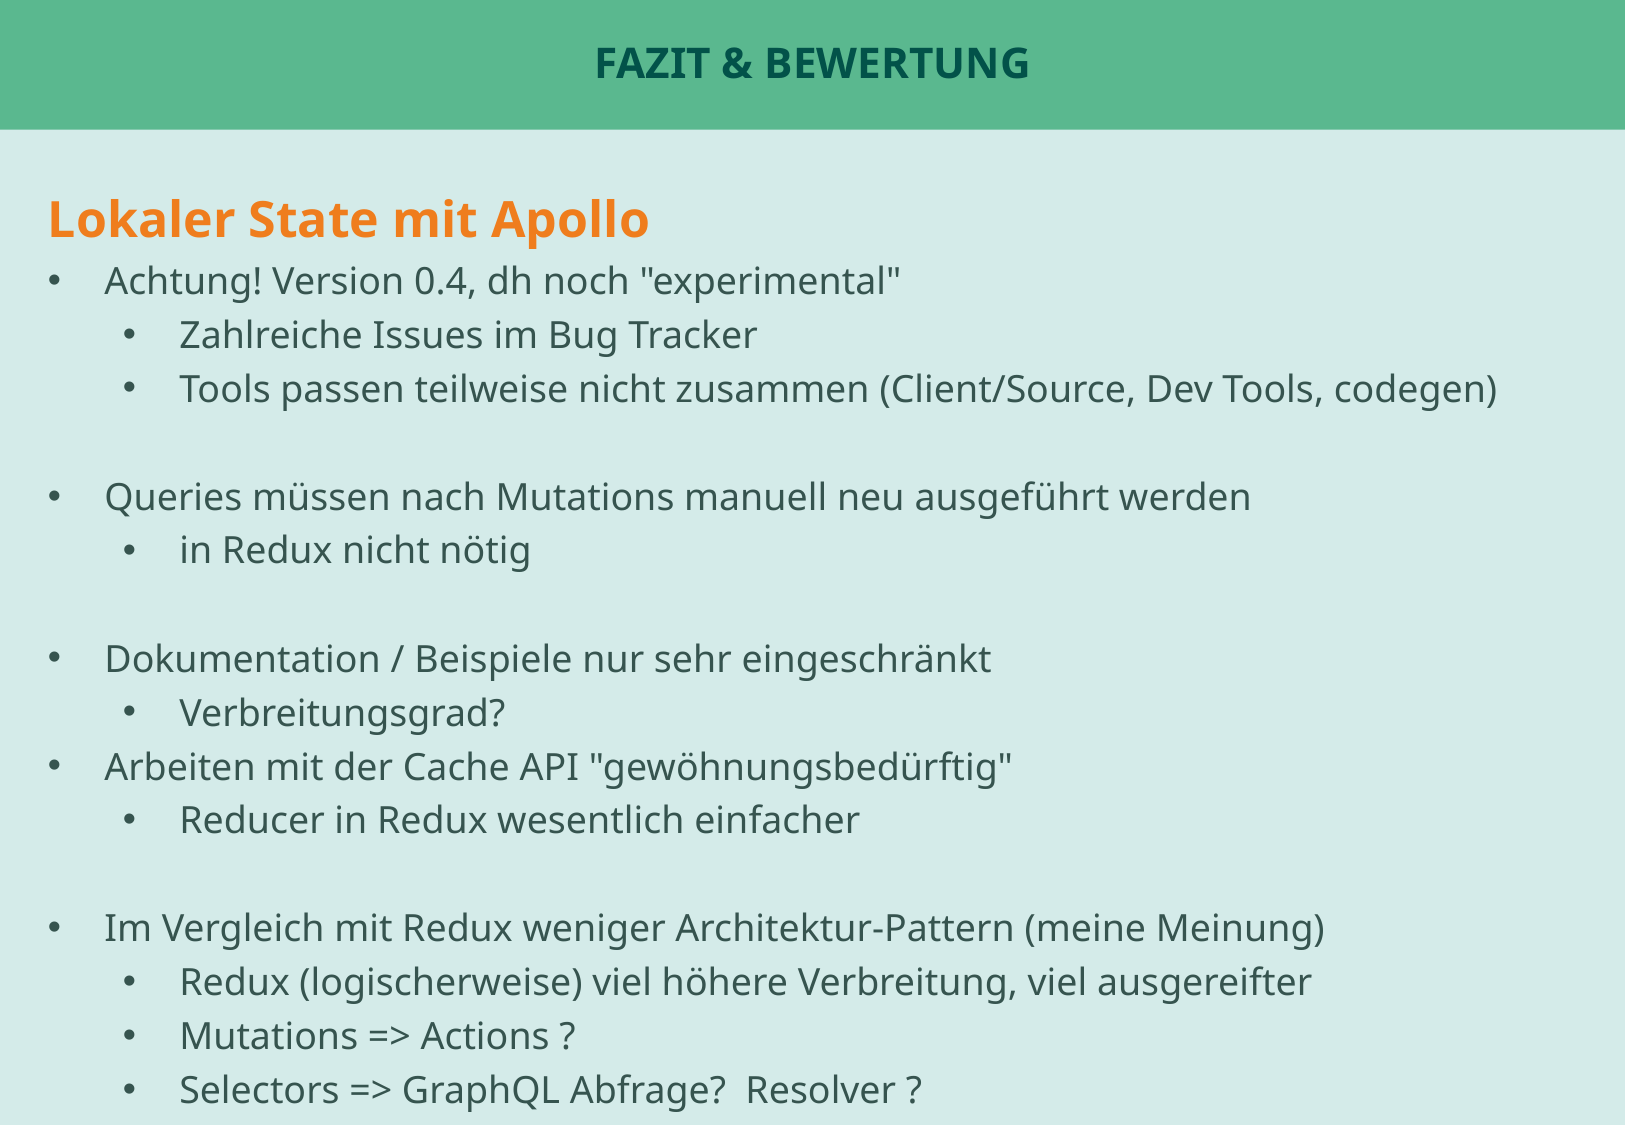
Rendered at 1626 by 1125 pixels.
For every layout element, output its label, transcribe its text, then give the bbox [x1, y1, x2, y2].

text_box Lokaler State mit Apollo Achtung! Version 0.4, dh noch "experimental" Zahlreiche Issues im Bug Tracker Tools passen teilweise nicht zusammen (Client/Source, Dev Tools, codegen) Queries müssen nach Mutations manuell neu ausgeführt werden in Redux nicht nötig Dokumentation / Beispiele nur sehr eingeschränkt Verbreitungsgrad? Arbeiten mit der Cache API "gewöhnungsbedürftig" Reducer in Redux wesentlich einfacher Im Vergleich mit Redux weniger Architektur-Pattern (meine Meinung) Redux (logischerweise) viel höhere Verbreitung, viel ausgereifter Mutations => Actions ? Selectors => GraphQL Abfrage? Resolver ? [33, 168, 1592, 1125]
title Fazit & Bewertung [0, 0, 1625, 130]
